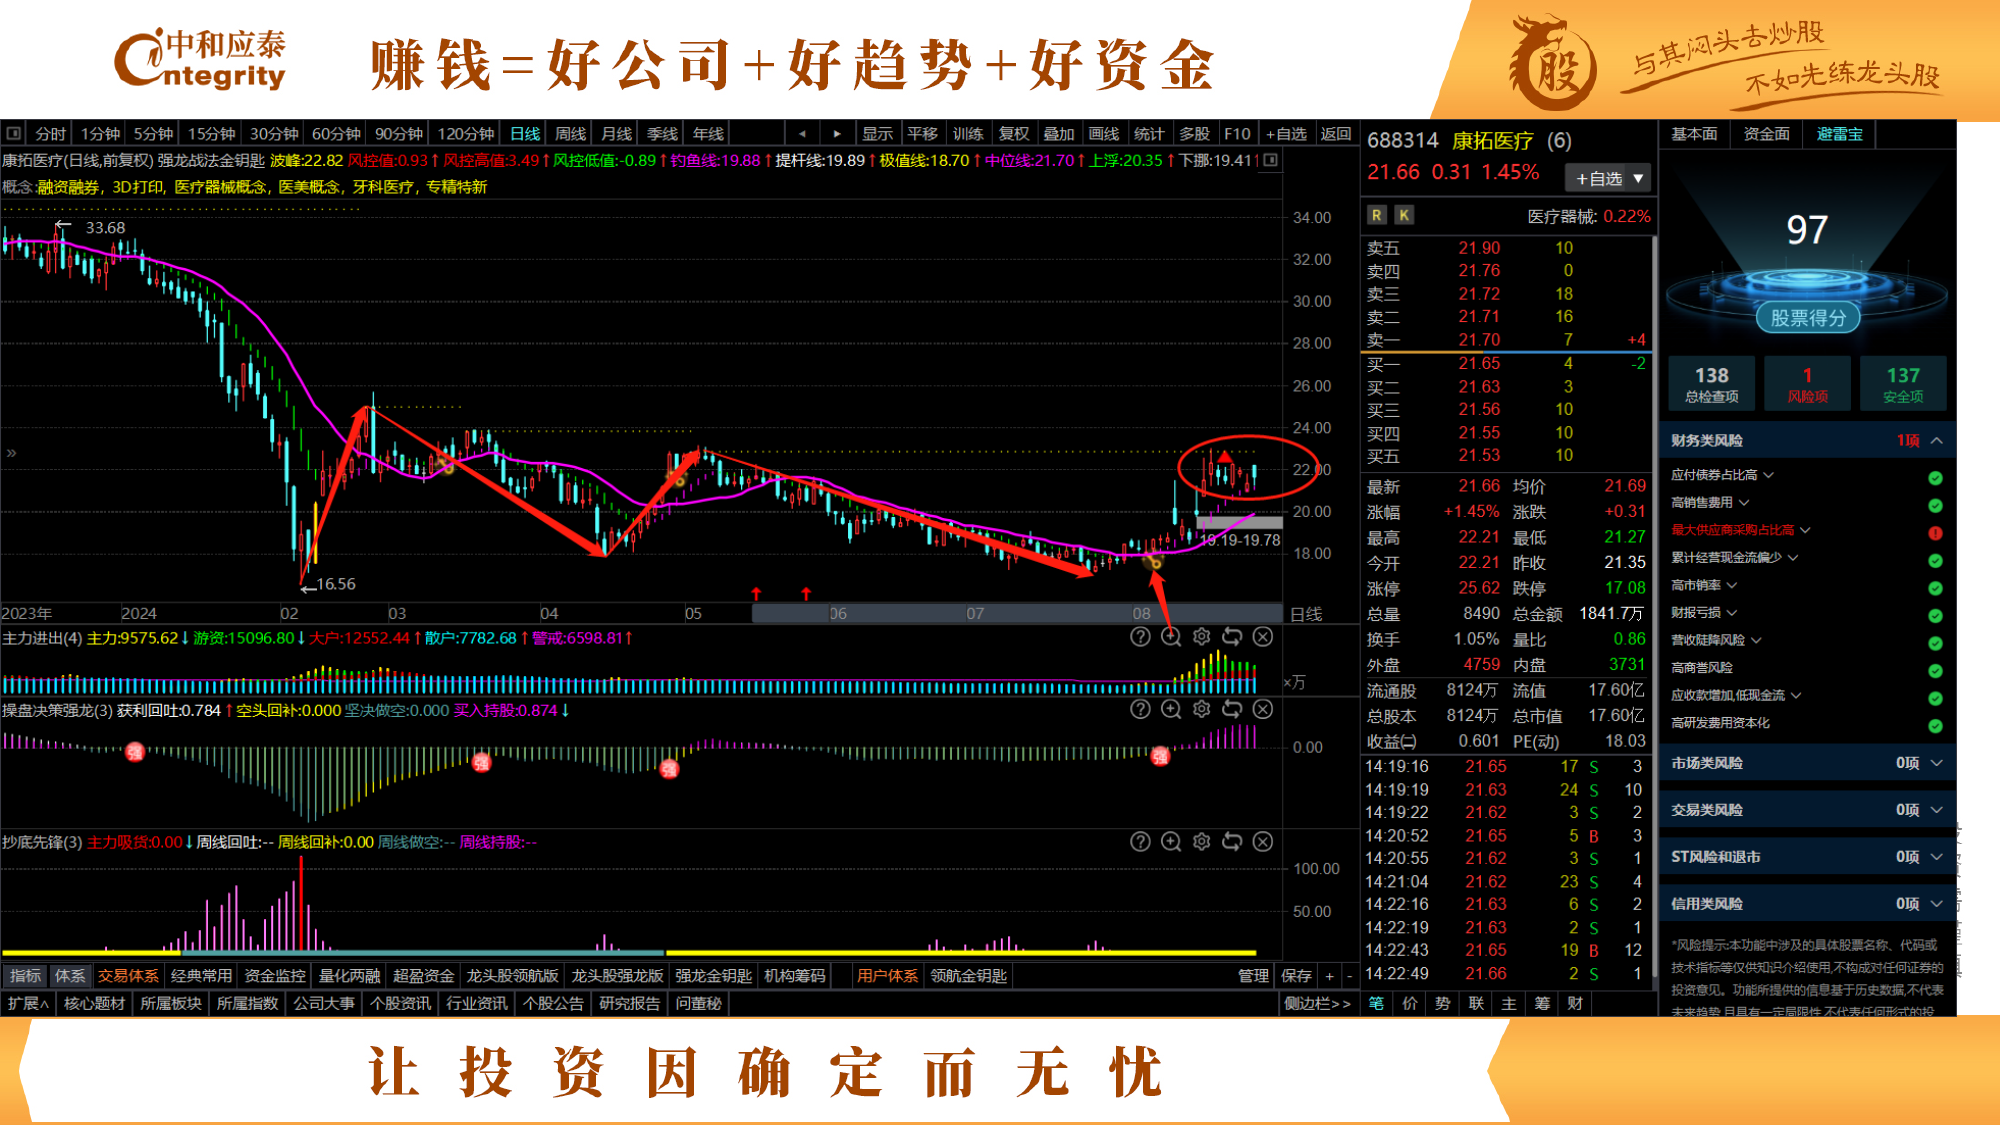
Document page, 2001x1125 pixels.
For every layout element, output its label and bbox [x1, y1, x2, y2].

list [0, 119, 1957, 1017]
picture [0, 0, 2000, 1125]
